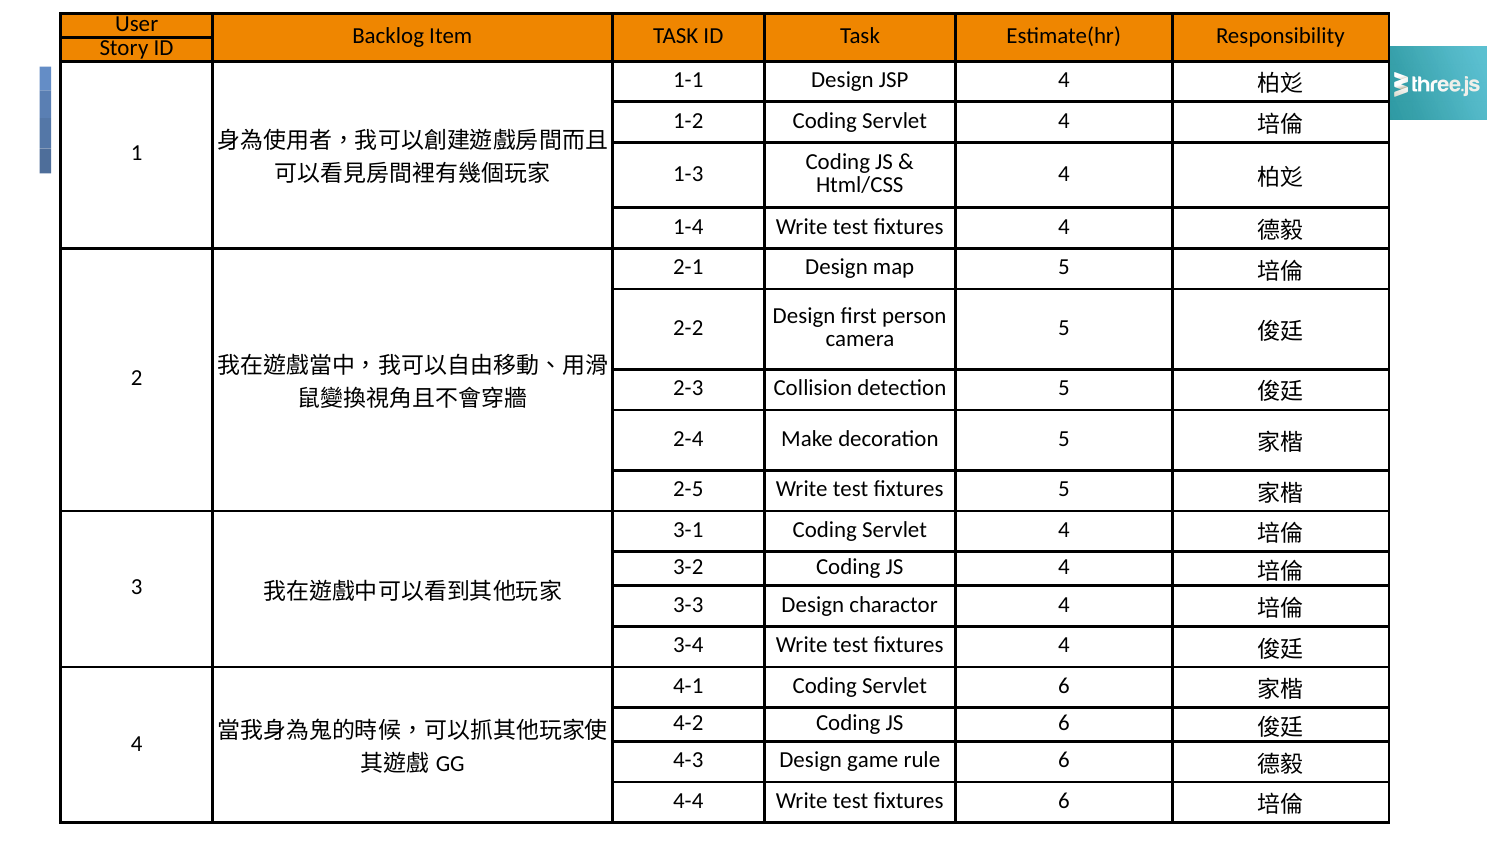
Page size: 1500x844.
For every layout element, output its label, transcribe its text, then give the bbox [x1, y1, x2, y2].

table_cell 2-2 [614, 290, 763, 368]
table_cell 1-2 [614, 103, 763, 141]
table_cell 3-4 [614, 628, 763, 666]
table_cell 4 [957, 628, 1171, 666]
table_cell 4-2 [614, 709, 763, 740]
table_cell Write test fixtures [766, 783, 954, 821]
table_cell 培倫 [1174, 587, 1388, 625]
table_cell Design game rule [766, 743, 954, 781]
table_cell 身為使用者，我可以創建遊戲房間而且可以看見房間裡有幾個玩家 [214, 63, 611, 247]
table_cell Coding JS [766, 709, 954, 740]
table_cell 4-3 [614, 743, 763, 781]
table_cell 5 [957, 250, 1171, 288]
table_cell 我在遊戲當中，我可以自由移動、用滑鼠變換視角且不會穿牆 [214, 250, 611, 510]
table_cell Coding Servlet [766, 103, 954, 141]
table_cell 2-1 [614, 250, 763, 288]
table_cell 培倫 [1174, 553, 1388, 584]
table_cell 4-4 [614, 783, 763, 821]
table_cell 當我身為鬼的時候，可以抓其他玩家使其遊戲GG [214, 668, 611, 821]
table_cell 1-3 [614, 144, 763, 206]
table_cell 4 [957, 587, 1171, 625]
table_cell 4 [62, 668, 211, 821]
table_cell Coding Servlet [766, 512, 954, 550]
table_cell 2-3 [614, 371, 763, 409]
table_cell 6 [957, 668, 1171, 706]
table_cell 培倫 [1174, 250, 1388, 288]
table_cell Coding JS [766, 553, 954, 584]
table_header Backlog Item [214, 15, 611, 60]
table_cell Make decoration [766, 411, 954, 469]
table_cell 1-4 [614, 209, 763, 247]
table_cell 3-3 [614, 587, 763, 625]
table_cell Write test fixtures [766, 209, 954, 247]
table_cell 6 [957, 783, 1171, 821]
table_cell 3-1 [614, 512, 763, 550]
table_cell 5 [957, 411, 1171, 469]
table_cell 1 [62, 63, 211, 247]
table_cell 德毅 [1174, 209, 1388, 247]
table_cell 培倫 [1174, 783, 1388, 821]
table_cell 2-4 [614, 411, 763, 469]
table_cell Collision detection [766, 371, 954, 409]
table_cell 家楷 [1174, 411, 1388, 469]
table_cell 家楷 [1174, 668, 1388, 706]
table_cell 5 [957, 472, 1171, 510]
table_header Task [766, 15, 954, 60]
picture [1388, 46, 1488, 121]
table_cell 5 [957, 290, 1171, 368]
table_cell 4-1 [614, 668, 763, 706]
table_cell 家楷 [1174, 472, 1388, 510]
table_cell Design map [766, 250, 954, 288]
table_cell Write test fixtures [766, 472, 954, 510]
table_cell Coding JS & Html/CSS [766, 144, 954, 206]
table_cell 6 [957, 743, 1171, 781]
table_cell 德毅 [1174, 743, 1388, 781]
table_cell 俊廷 [1174, 290, 1388, 368]
table_cell 4 [957, 103, 1171, 141]
table_cell Design first person camera [766, 290, 954, 368]
table_cell 3-2 [614, 553, 763, 584]
table_header Responsibility [1174, 15, 1388, 60]
table_cell 5 [957, 371, 1171, 409]
table_cell 4 [957, 512, 1171, 550]
table_cell 俊廷 [1174, 709, 1388, 740]
table_cell 1-1 [614, 63, 763, 100]
table_cell 2-5 [614, 472, 763, 510]
table_cell Design JSP [766, 63, 954, 100]
table_cell 4 [957, 144, 1171, 206]
table_cell Write test fixtures [766, 628, 954, 666]
table_cell 2 [62, 250, 211, 510]
table_cell Coding Servlet [766, 668, 954, 706]
table_cell 柏彣 [1174, 63, 1383, 100]
table_cell 4 [957, 209, 1171, 247]
table_cell 4 [957, 553, 1171, 584]
table_cell 我在遊戲中可以看到其他玩家 [214, 512, 611, 666]
table_cell 6 [957, 709, 1171, 740]
table_header Estimate(hr) [957, 15, 1171, 60]
table_cell 4 [957, 63, 1171, 100]
table_cell 柏彣 [1174, 144, 1388, 206]
table_cell Story ID [62, 39, 211, 60]
table_cell Design charactor [766, 587, 954, 625]
table_cell 俊廷 [1174, 371, 1388, 409]
table_header TASK ID [614, 15, 763, 60]
table_cell 培倫 [1174, 103, 1388, 141]
table_cell 培倫 [1174, 512, 1388, 550]
table_cell 3 [62, 512, 211, 666]
table_header User [62, 15, 211, 36]
table_cell 俊廷 [1174, 628, 1388, 666]
